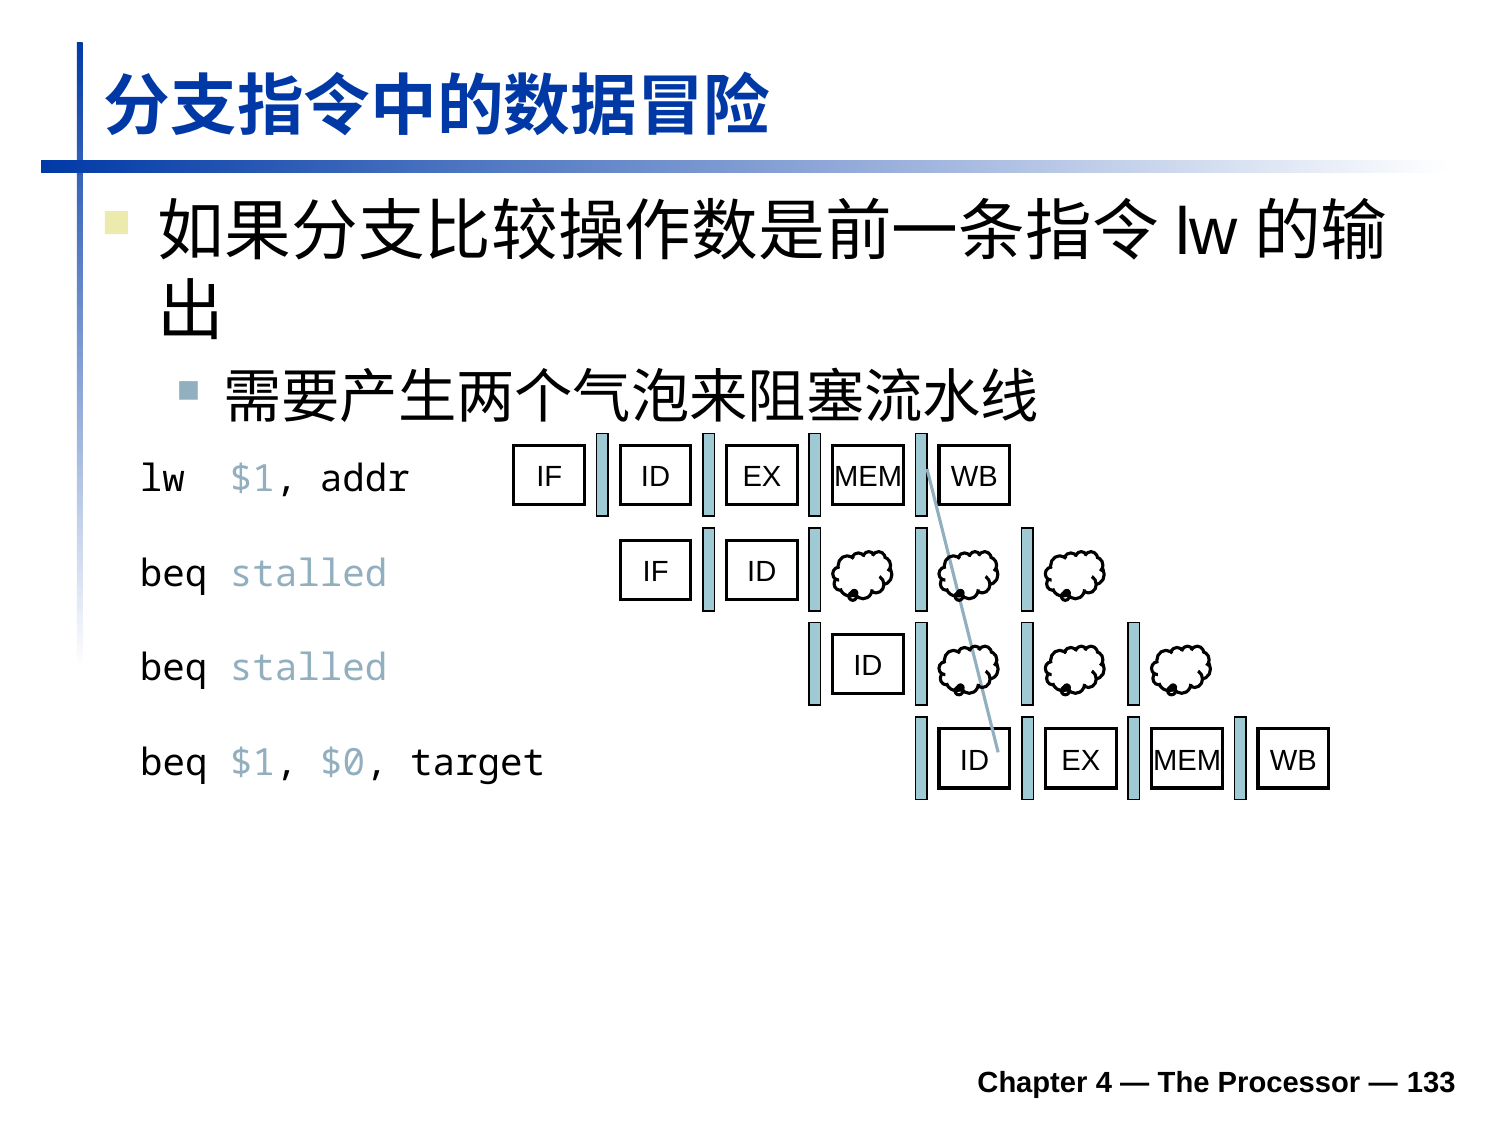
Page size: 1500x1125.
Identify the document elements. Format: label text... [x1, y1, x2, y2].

list 如果分支比较操作数是前一条指令lw的输出 需要产生两个气泡来阻塞流水线 [86, 180, 1444, 572]
text_box [938, 551, 998, 601]
text_box beq $1, $0, target [125, 730, 561, 791]
text_box [938, 646, 999, 695]
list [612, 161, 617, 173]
text_box lw $1, addr [125, 446, 425, 507]
text_box [1021, 716, 1034, 800]
text_box beq stalled [125, 635, 403, 696]
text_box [513, 433, 1011, 517]
text_box ID [939, 728, 1010, 788]
text_box [1128, 716, 1140, 800]
text_box [1234, 716, 1246, 800]
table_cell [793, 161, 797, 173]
text_box WB [1258, 728, 1329, 788]
text_box [809, 528, 821, 611]
text_box [1021, 622, 1034, 706]
text_box [1127, 622, 1140, 706]
text_box [1151, 646, 1211, 695]
text_box MEM [1151, 728, 1223, 788]
footer Chapter 4 — The Processor — 133 [277, 1046, 1471, 1106]
text_box IF [620, 540, 691, 600]
text_box [1021, 528, 1034, 611]
text_box beq stalled [125, 541, 403, 602]
text_box [915, 716, 928, 800]
text_box [1045, 646, 1105, 695]
title 分支指令中的数据冒险 [88, 54, 1444, 151]
table_cell 3 [722, 161, 726, 173]
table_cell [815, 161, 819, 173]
text_box [832, 551, 892, 601]
text_box EX [1045, 728, 1117, 788]
text_box [702, 528, 715, 611]
table_cell 3 [700, 161, 706, 173]
text_box ID [726, 540, 798, 600]
text_box [915, 528, 927, 611]
text_box [1045, 551, 1105, 601]
text_box [915, 622, 927, 706]
text_box [809, 622, 821, 706]
table_cell Yes [667, 161, 672, 173]
text_box ID [832, 634, 904, 694]
